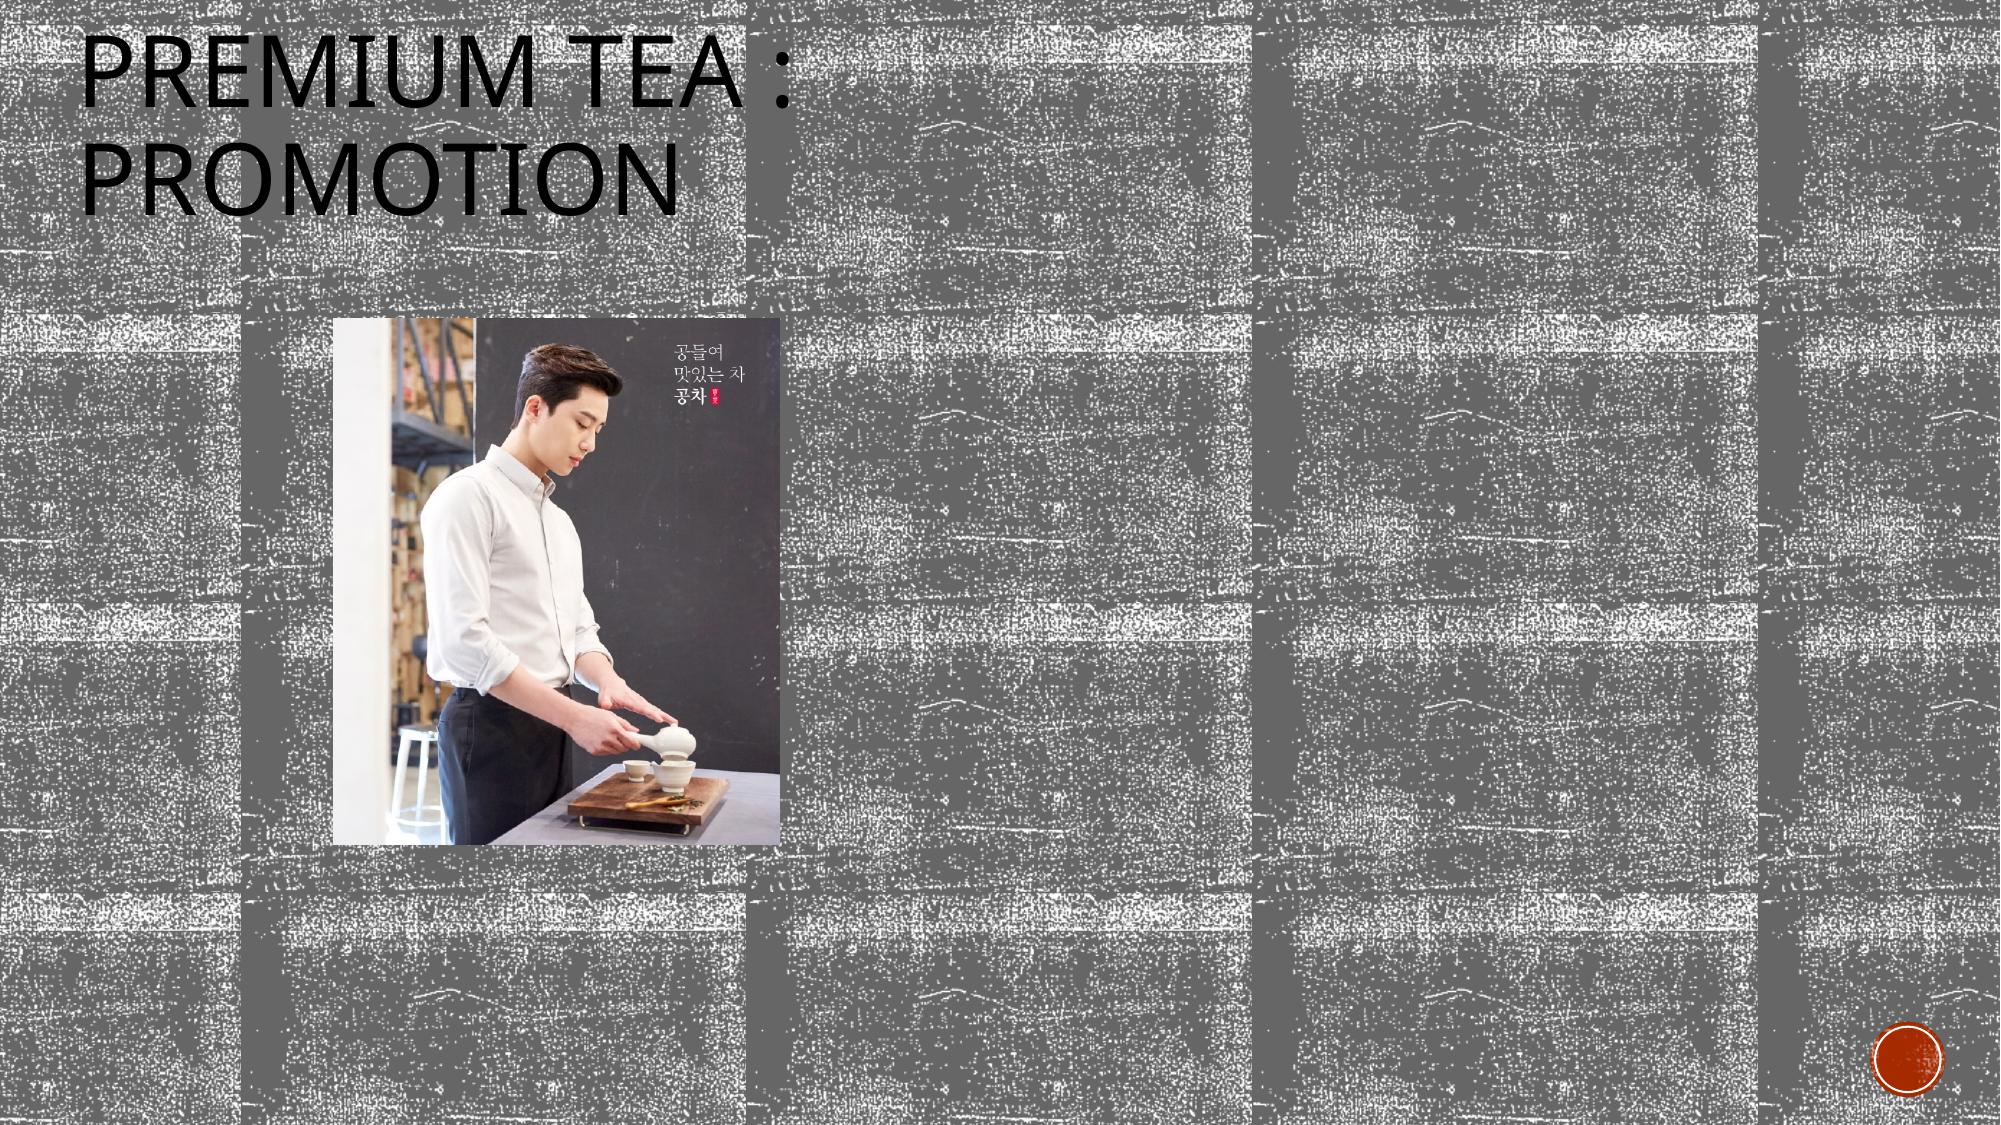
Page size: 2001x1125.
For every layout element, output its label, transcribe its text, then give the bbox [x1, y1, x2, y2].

title PREmium tea : Promotion [61, 0, 1289, 262]
text_box [0, 0, 2000, 1125]
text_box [1871, 1023, 1944, 1096]
picture [333, 318, 780, 845]
